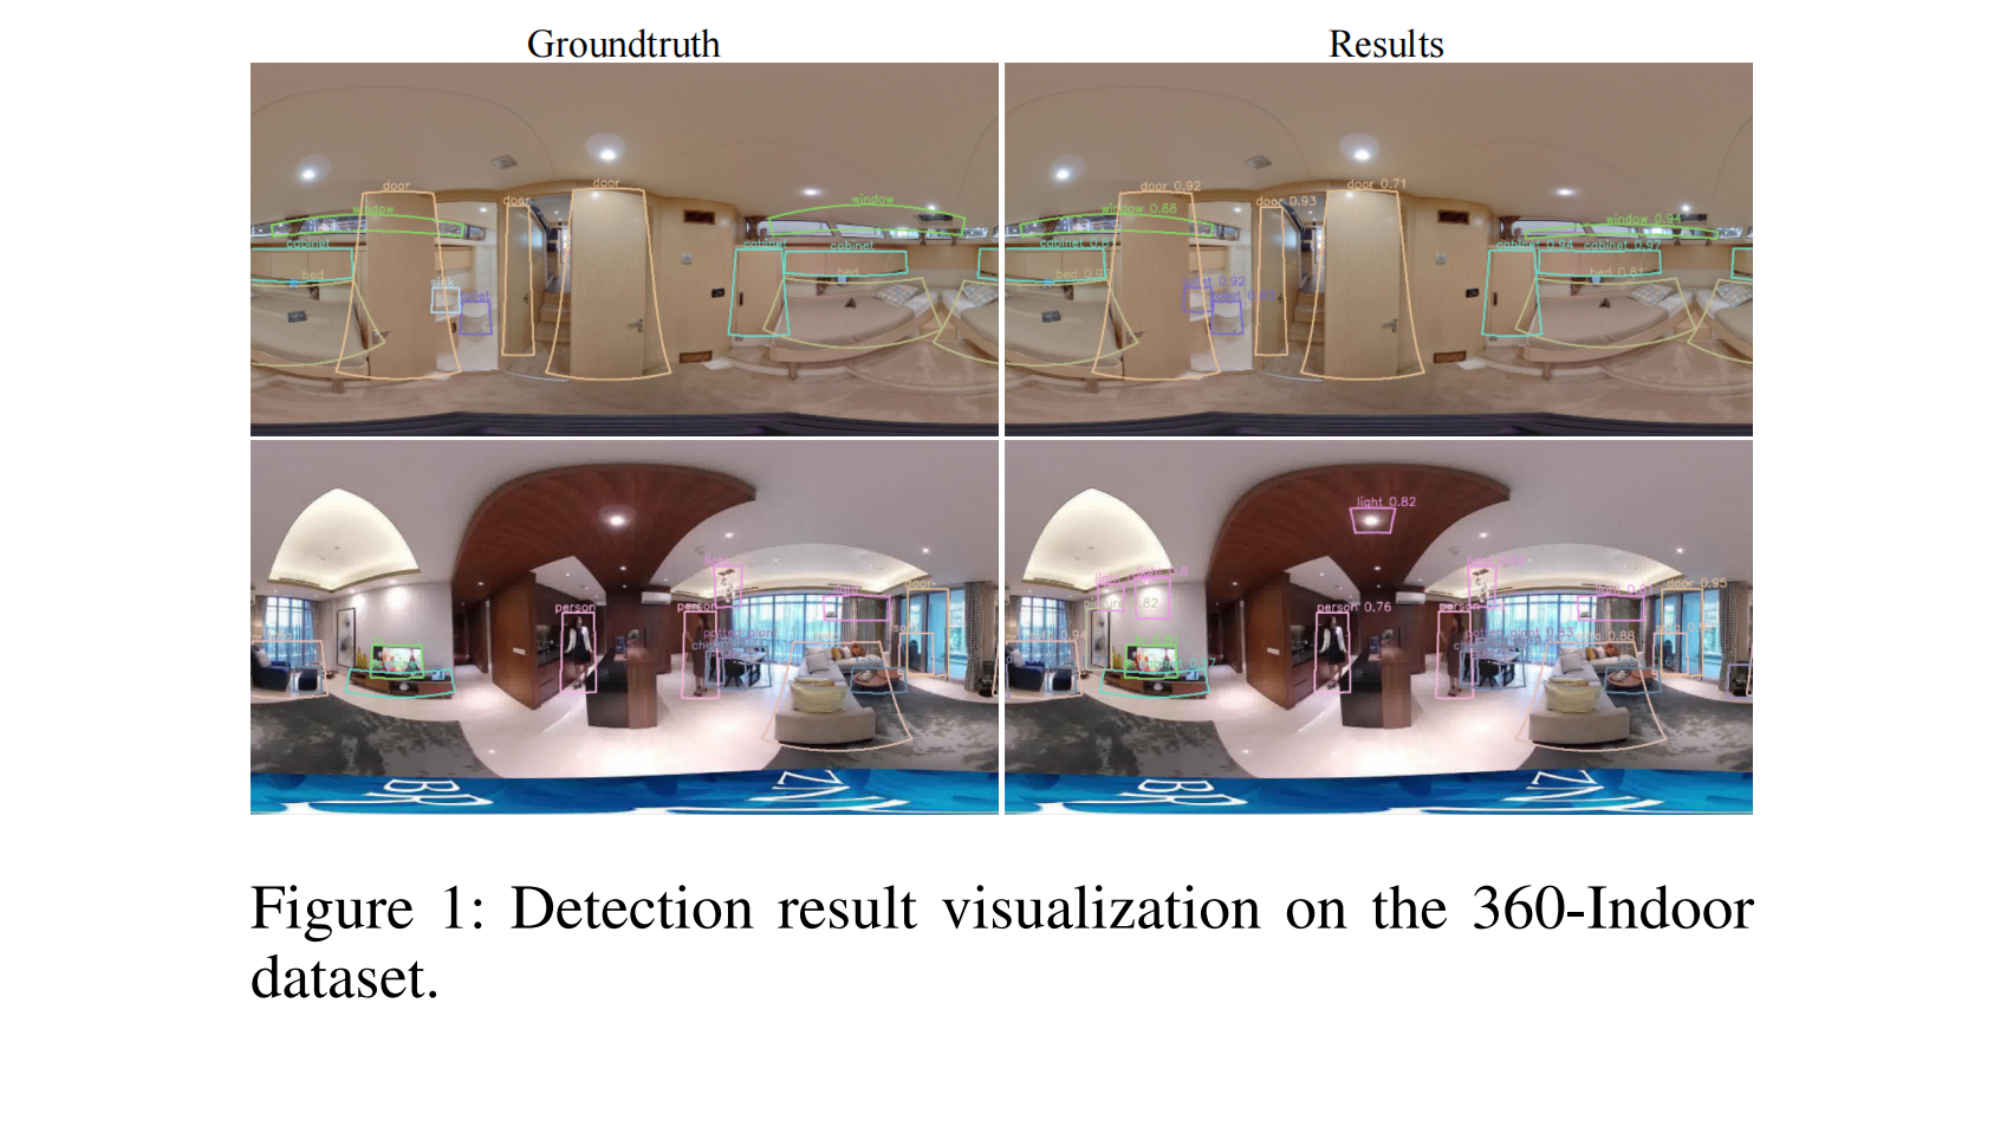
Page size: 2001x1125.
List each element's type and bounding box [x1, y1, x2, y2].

picture [234, 13, 1766, 1009]
